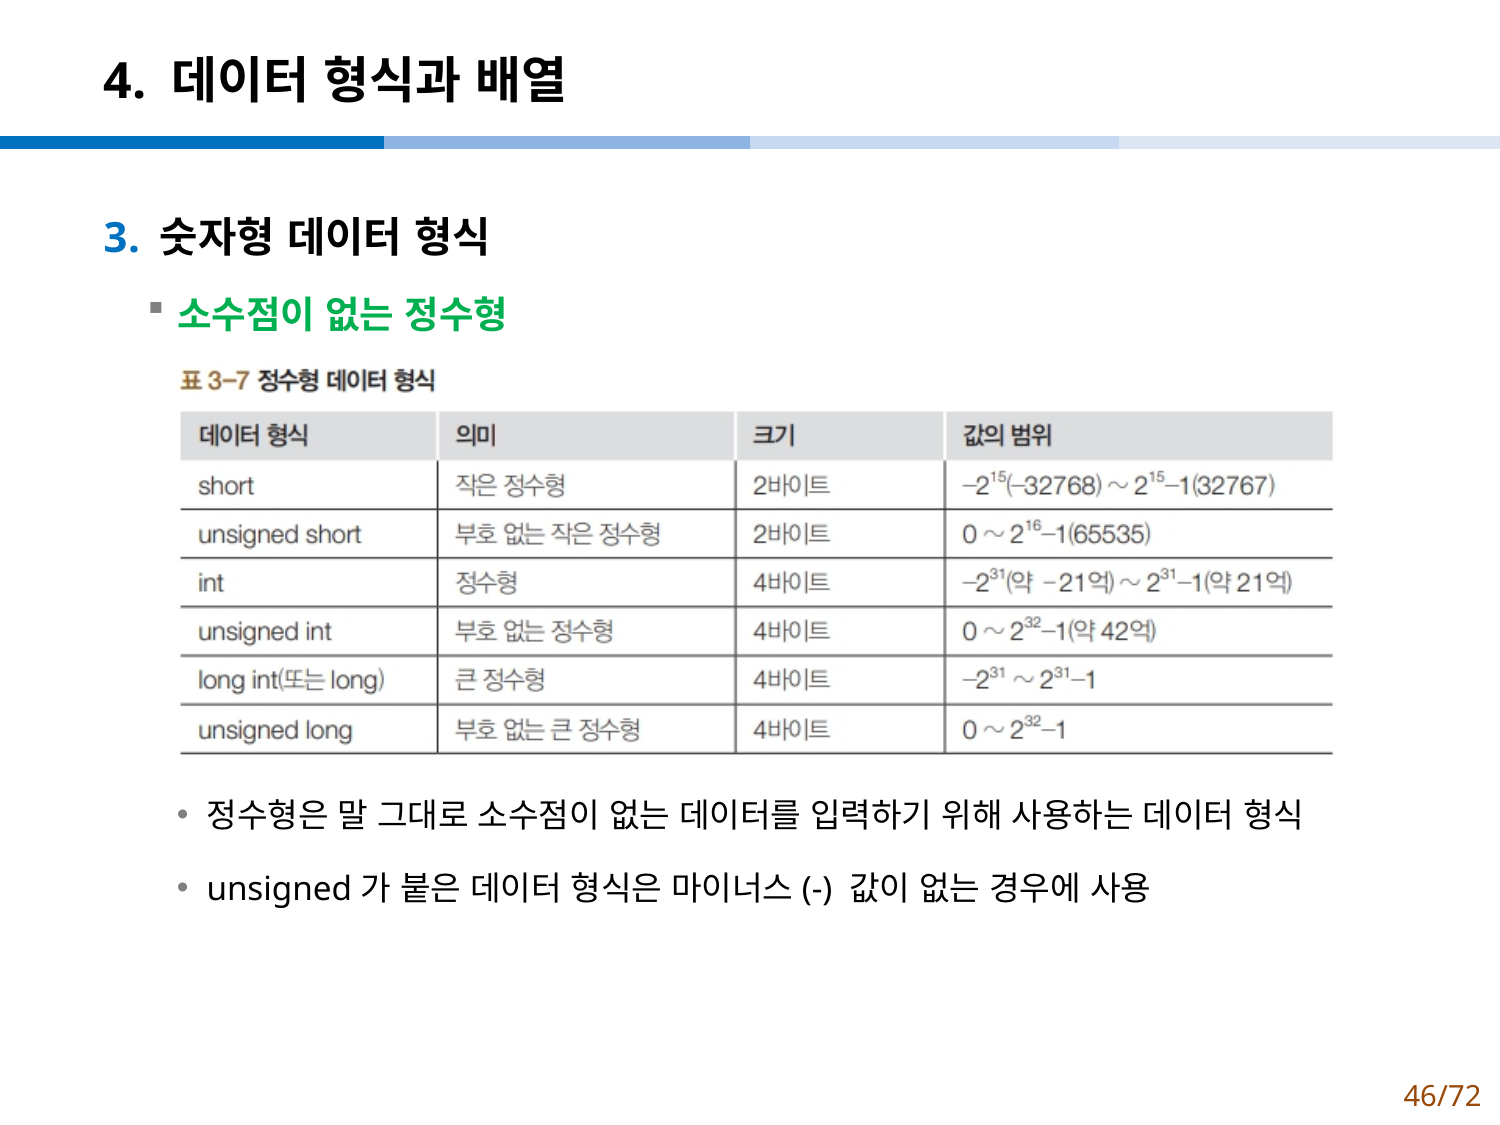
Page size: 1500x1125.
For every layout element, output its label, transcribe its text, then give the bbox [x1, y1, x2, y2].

list 숫자형 데이터 형식 소수점이 없는 정수형 정수형은 말 그대로 소수점이 없는 데이터를 입력하기 위해 사용하는 데이터 형식 unsigned가 붙은 데이터 형식은 마이너스(-) 값이 없는 경우에 사용 [88, 177, 1459, 1077]
picture [172, 360, 1339, 765]
title 4. 데이터 형식과 배열 [88, 32, 1330, 124]
